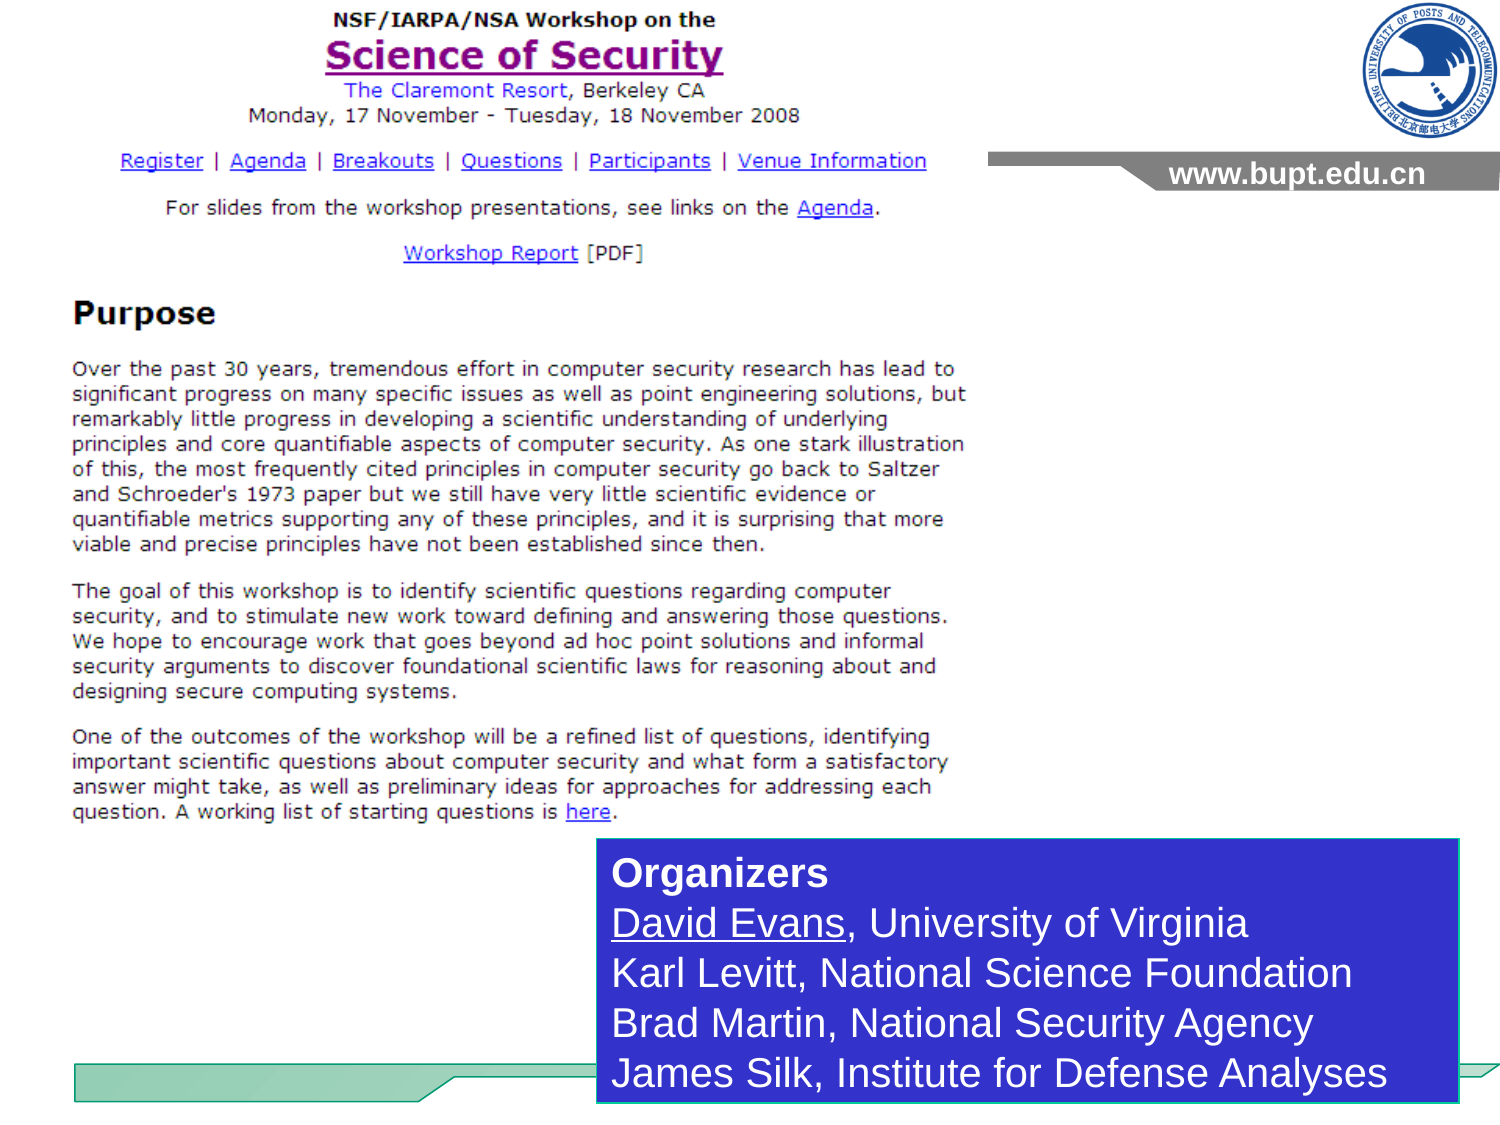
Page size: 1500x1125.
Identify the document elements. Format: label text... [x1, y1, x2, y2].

picture [40, 0, 989, 844]
picture [1359, 0, 1500, 141]
text_box Organizers David Evans, University of Virginia Karl Levitt, National Science Foundation Brad Martin, National Security Agency James Silk, Institute for Defense Analyses [596, 838, 1459, 1104]
